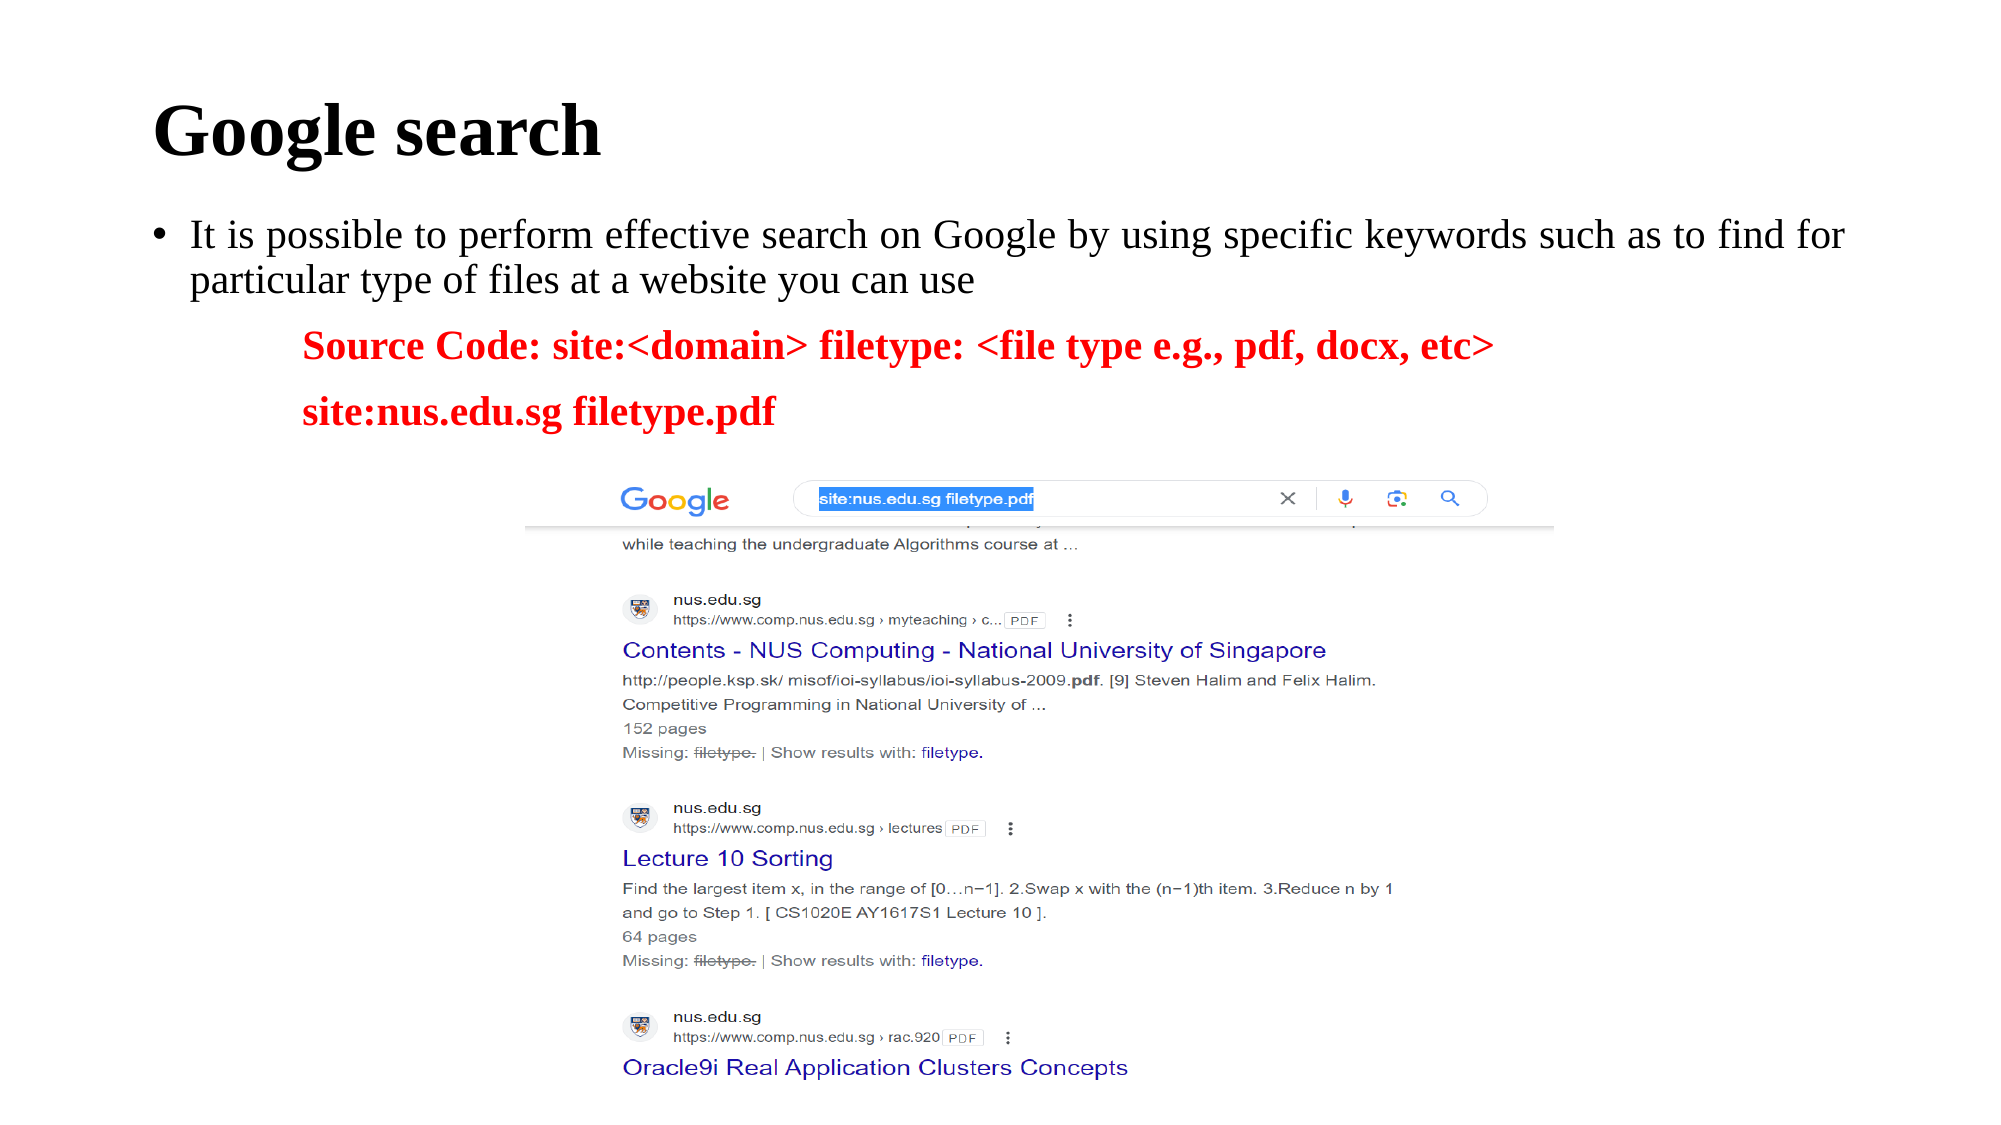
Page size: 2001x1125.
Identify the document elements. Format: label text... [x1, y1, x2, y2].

title Google search [137, 59, 1863, 203]
list It is possible to perform effective search on Google by using specific keywords such as to find for particular type of files at a website you can use Source Code: site:<domain> filetype: <file type e.g., pdf, docx, etc> site:nus.edu.sg filetype.pdf [137, 205, 1863, 920]
picture [524, 474, 1554, 1083]
